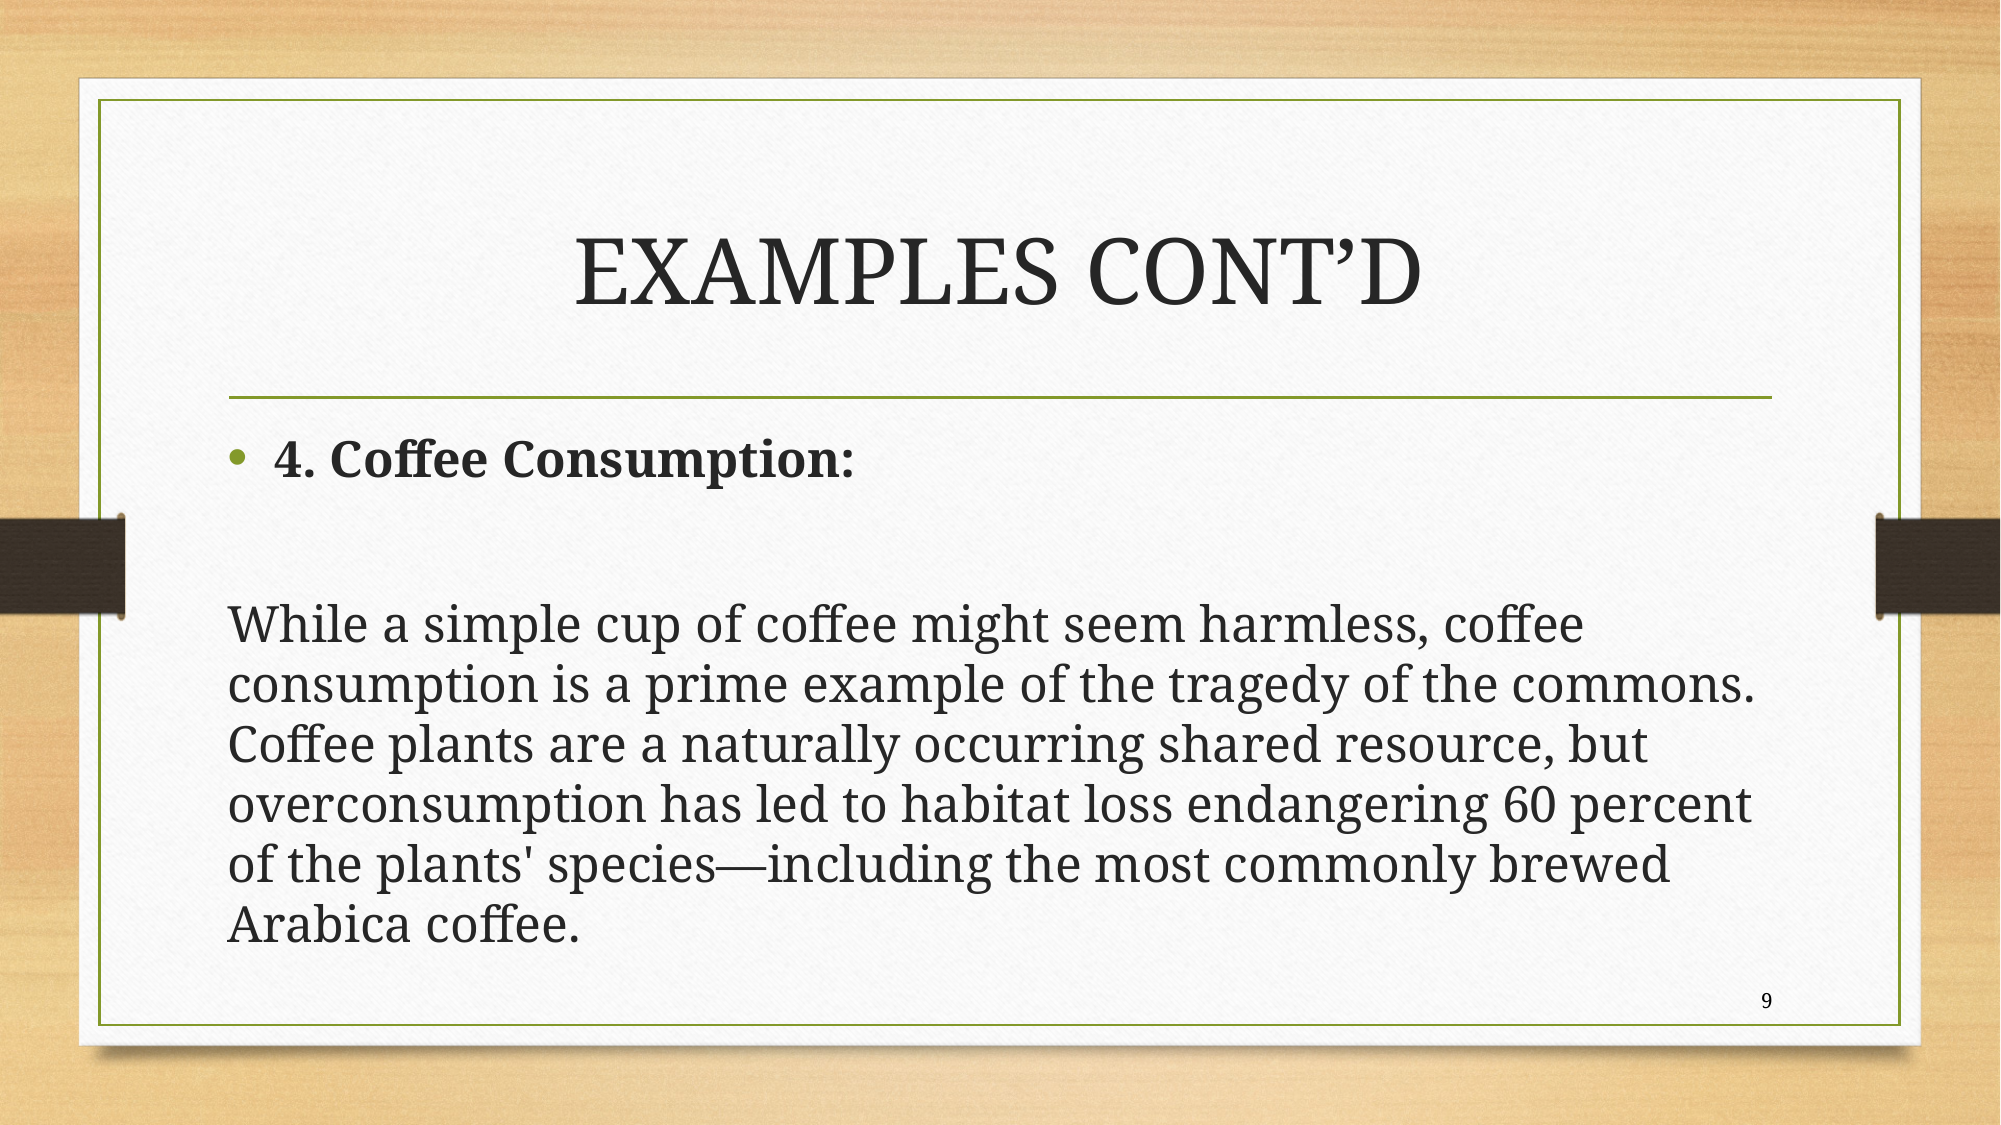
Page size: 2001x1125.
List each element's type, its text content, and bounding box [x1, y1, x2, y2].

title EXAMPLES CONT’D [212, 161, 1788, 375]
picture [0, 0, 2001, 1125]
slide_number 9 [1698, 979, 1788, 1025]
list 4. Coffee Consumption: While a simple cup of coffee might seem harmless, coffee consumption is a prime example of the tragedy of the commons. Coffee plants are a naturally occurring shared resource, but overconsumption has led to habitat loss endangering 60 percent of the plants' species—including the most commonly brewed Arabica coffee. [212, 419, 1788, 964]
